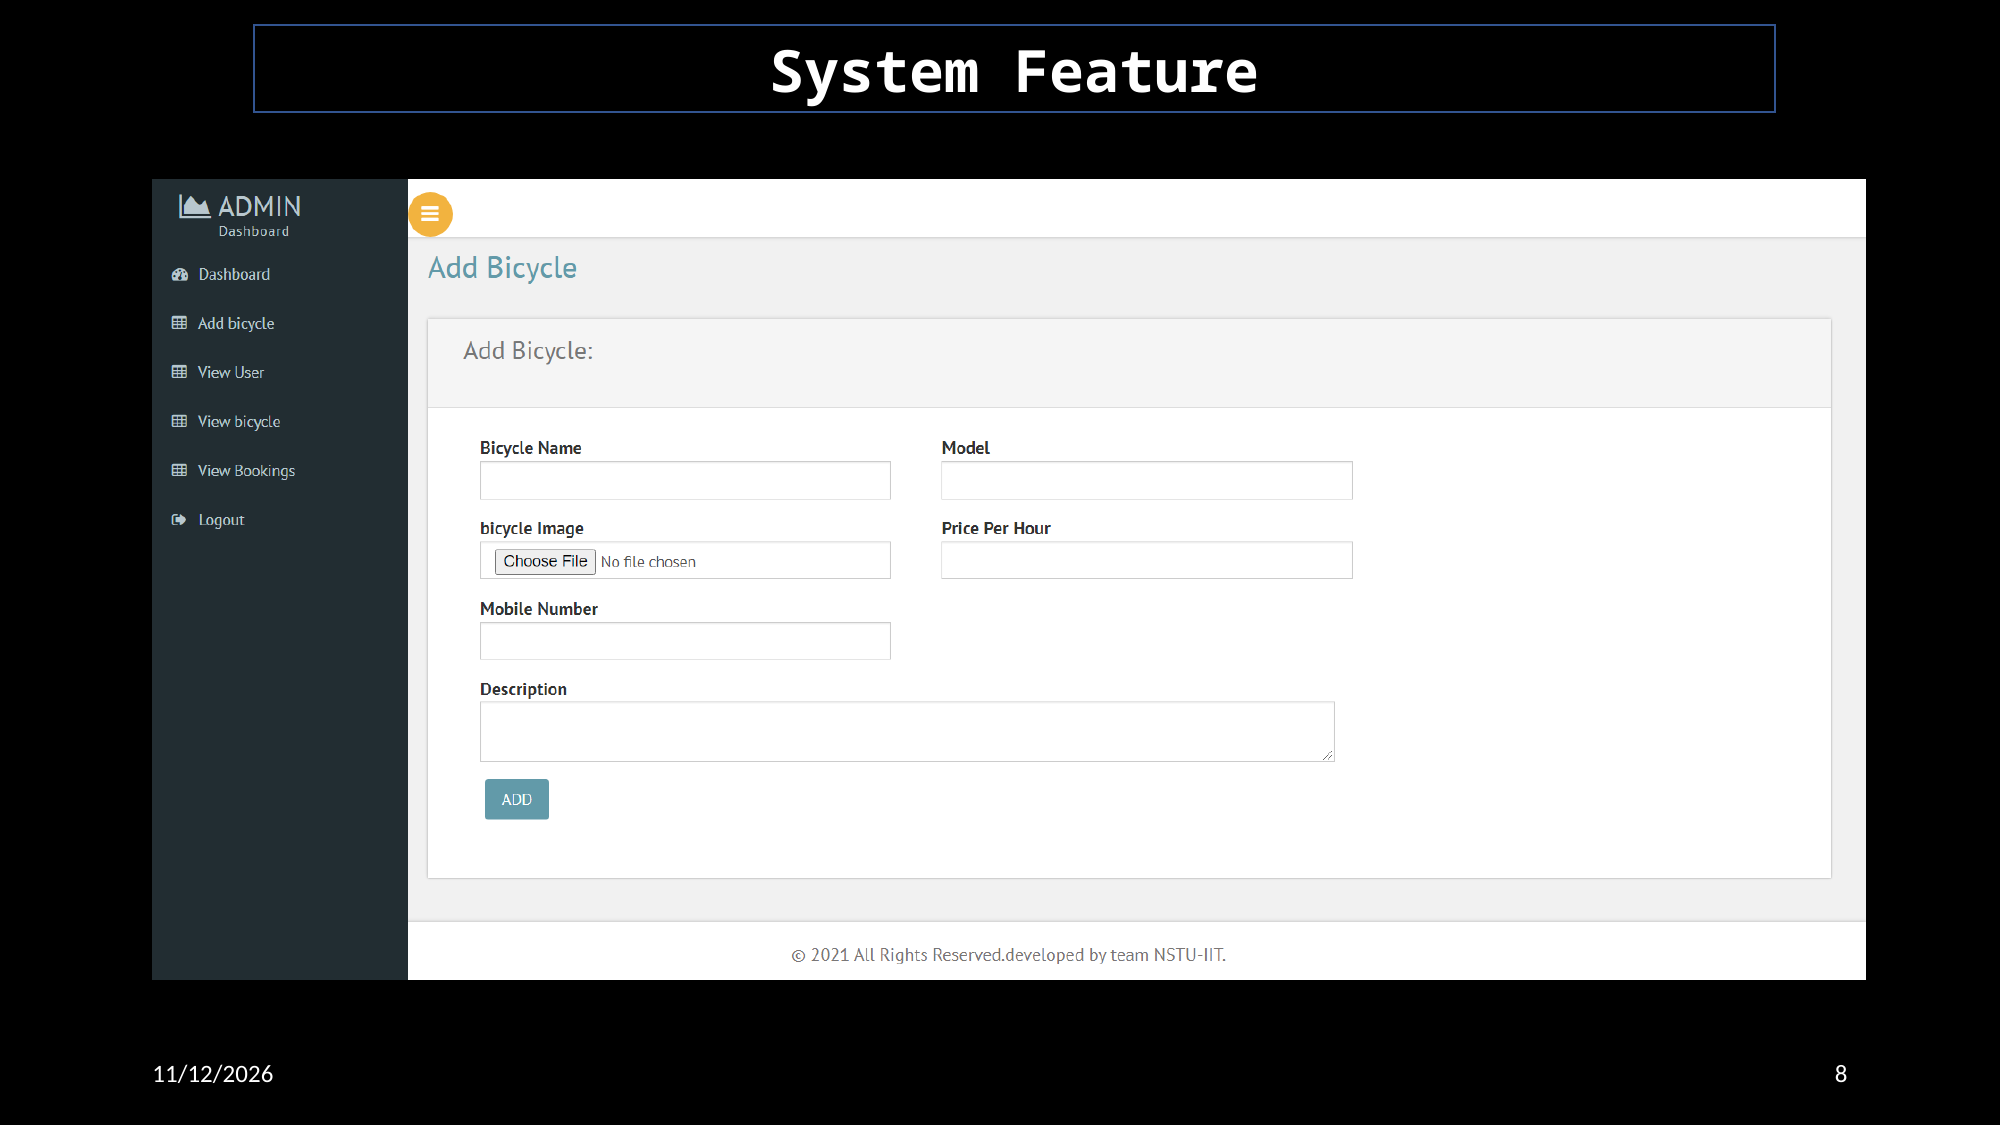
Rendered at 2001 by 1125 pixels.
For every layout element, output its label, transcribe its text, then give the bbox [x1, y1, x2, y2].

picture [152, 179, 1866, 980]
slide_number 8 [1412, 1042, 1863, 1103]
text_box System Feature [253, 24, 1776, 113]
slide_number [137, 1042, 588, 1103]
